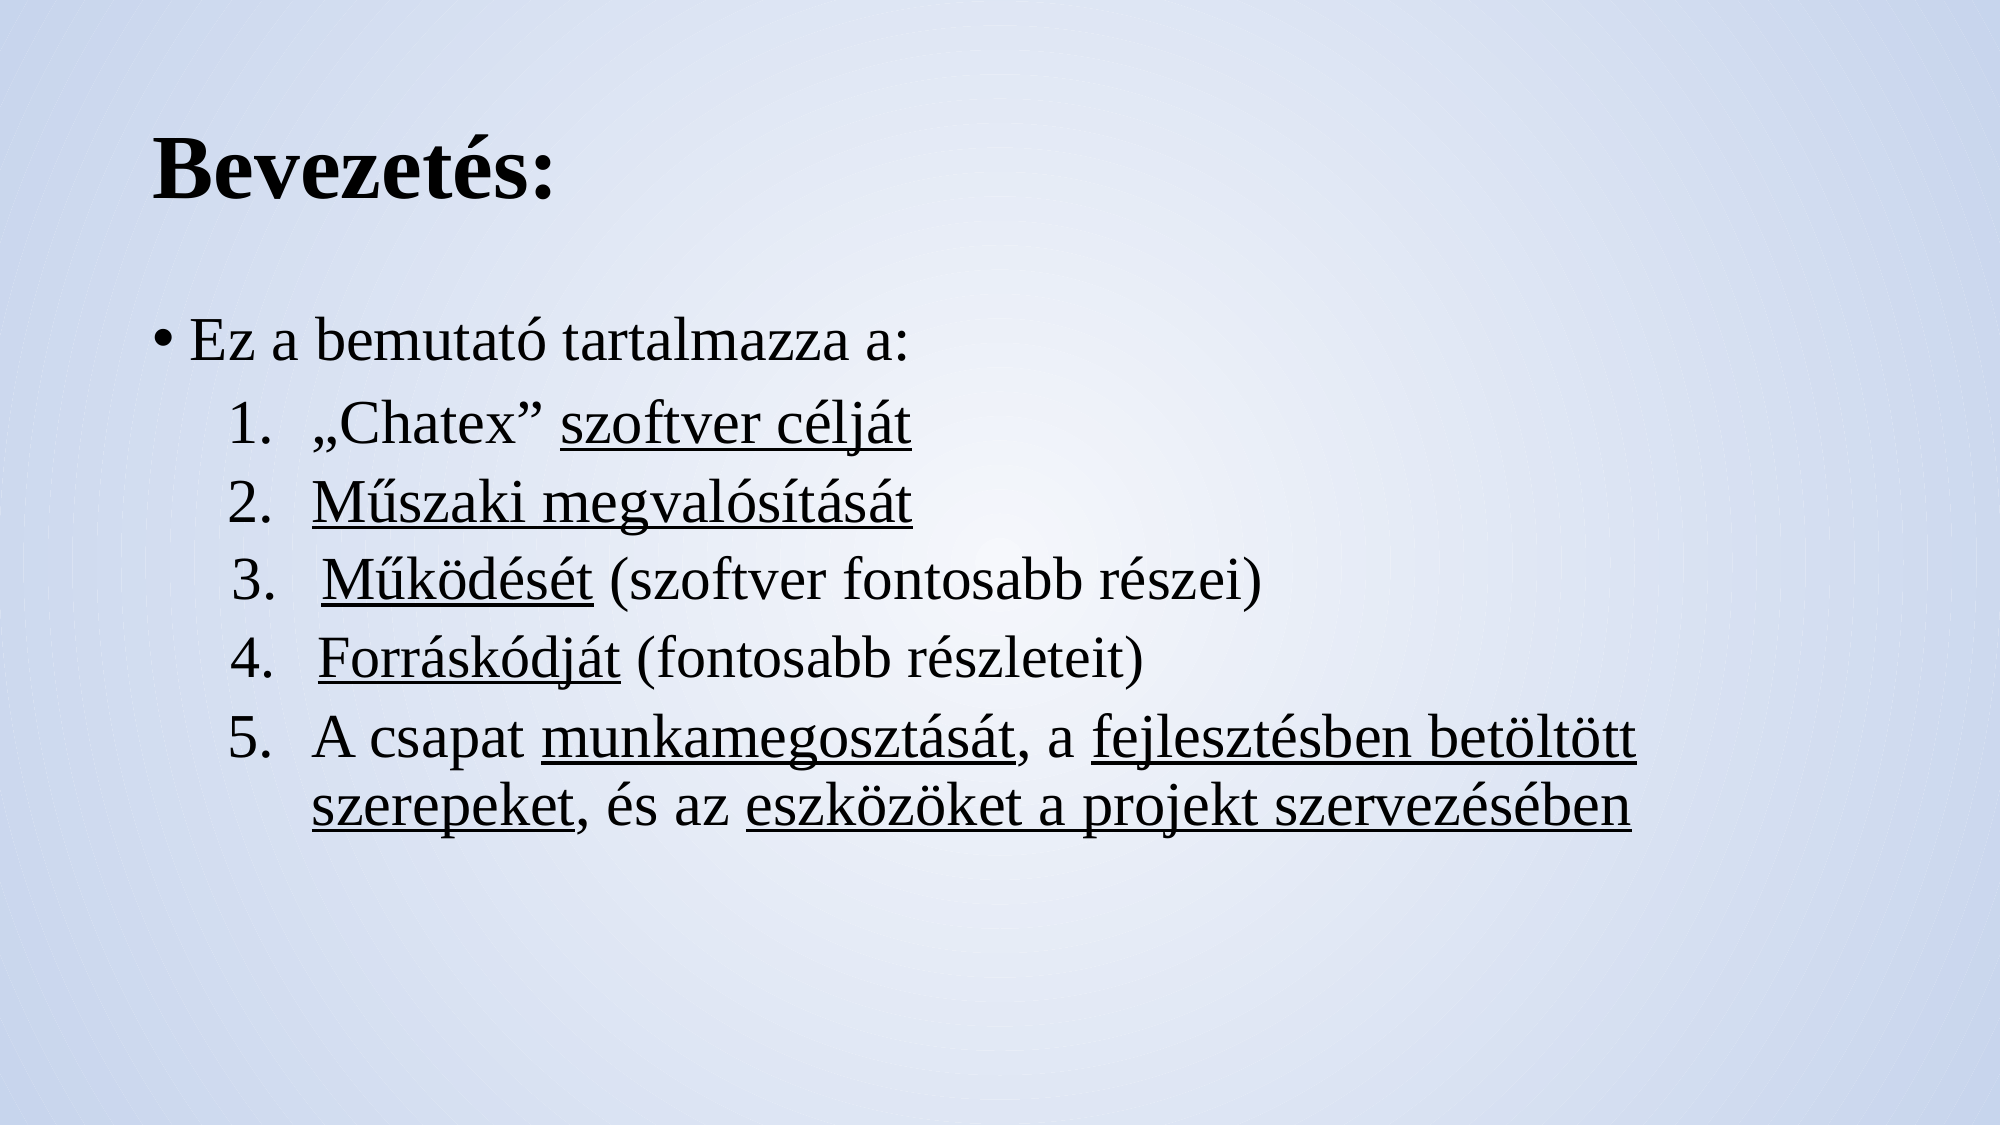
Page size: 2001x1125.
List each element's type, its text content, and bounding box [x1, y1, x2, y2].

text_box Működését (szoftver fontosabb részei) [137, 539, 1283, 623]
list Ez a bemutató tartalmazza a: [137, 299, 1863, 383]
text_box A csapat munkamegosztását, a fejlesztésben betöltött szerepeket, és az eszközöket a projekt szervezésében [137, 696, 1863, 873]
text_box Műszaki megvalósítását [137, 460, 946, 539]
title Bevezetés: [137, 59, 1863, 278]
text_box Forráskódját (fontosabb részleteit) [137, 618, 1173, 696]
text_box „Chatex” szoftver célját [137, 382, 935, 460]
